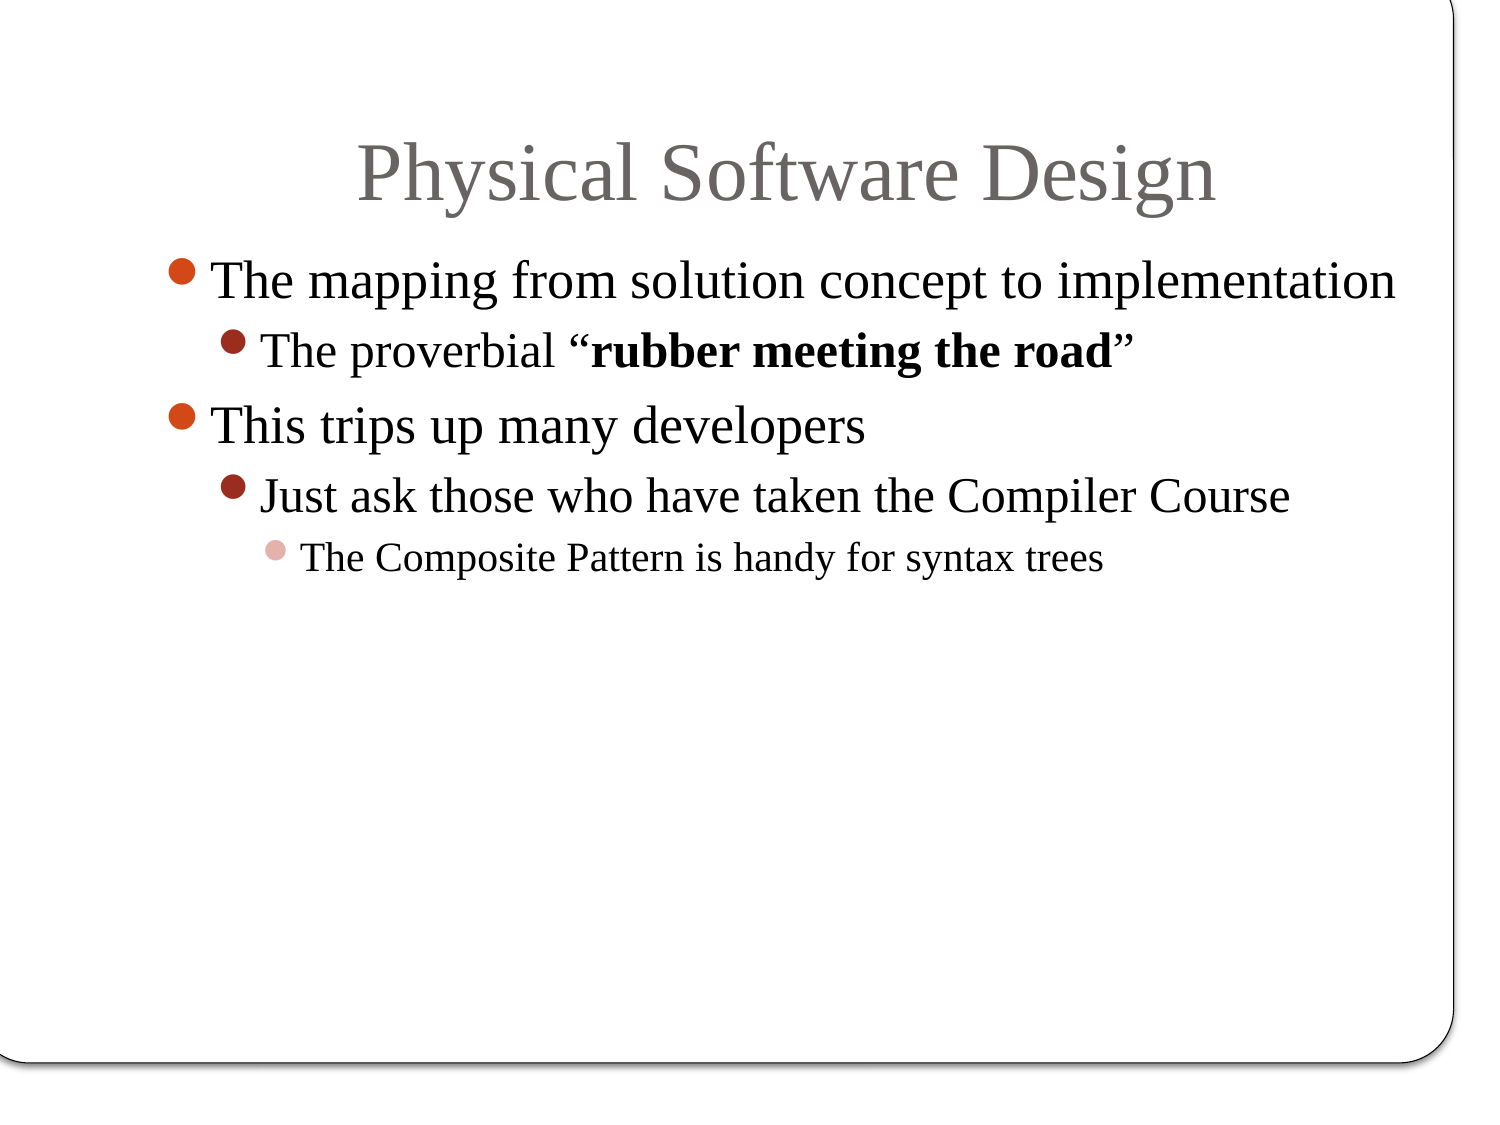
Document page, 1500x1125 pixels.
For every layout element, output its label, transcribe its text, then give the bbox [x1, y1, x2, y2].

title Physical Software Design [150, 45, 1425, 233]
list The mapping from solution concept to implementation The proverbial “rubber meeting the road” This trips up many developers Just ask those who have taken the Compiler Course The Composite Pattern is handy for syntax trees [150, 237, 1425, 988]
